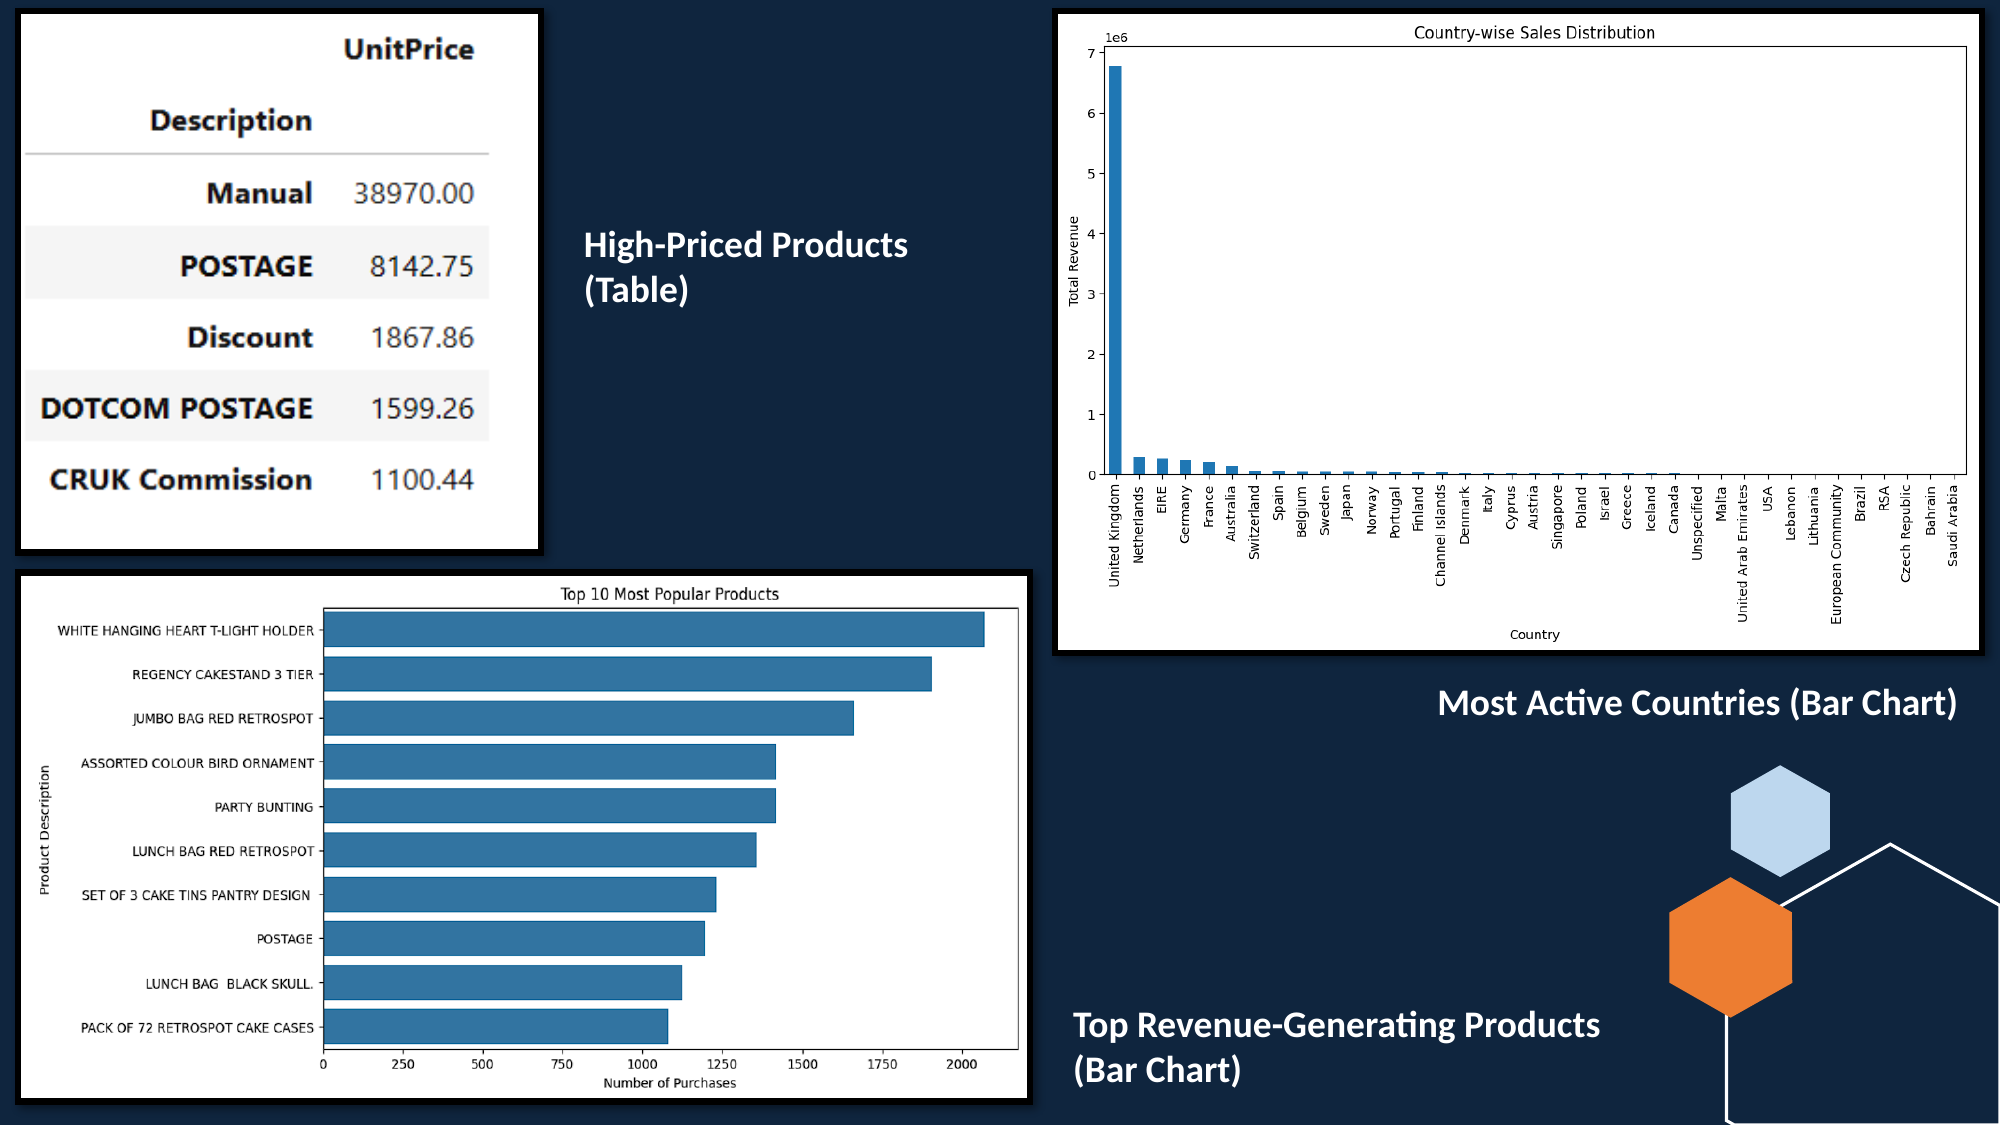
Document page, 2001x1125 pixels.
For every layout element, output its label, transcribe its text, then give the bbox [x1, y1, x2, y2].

picture [20, 575, 1027, 1099]
text_box High-Priced Products (Table) [569, 212, 949, 317]
text_box Most Active Countries (Bar Chart) [1422, 671, 1980, 731]
text_box Top Revenue-Generating Products (Bar Chart) [1058, 992, 1652, 1097]
picture [1058, 13, 1980, 650]
picture [20, 13, 538, 550]
